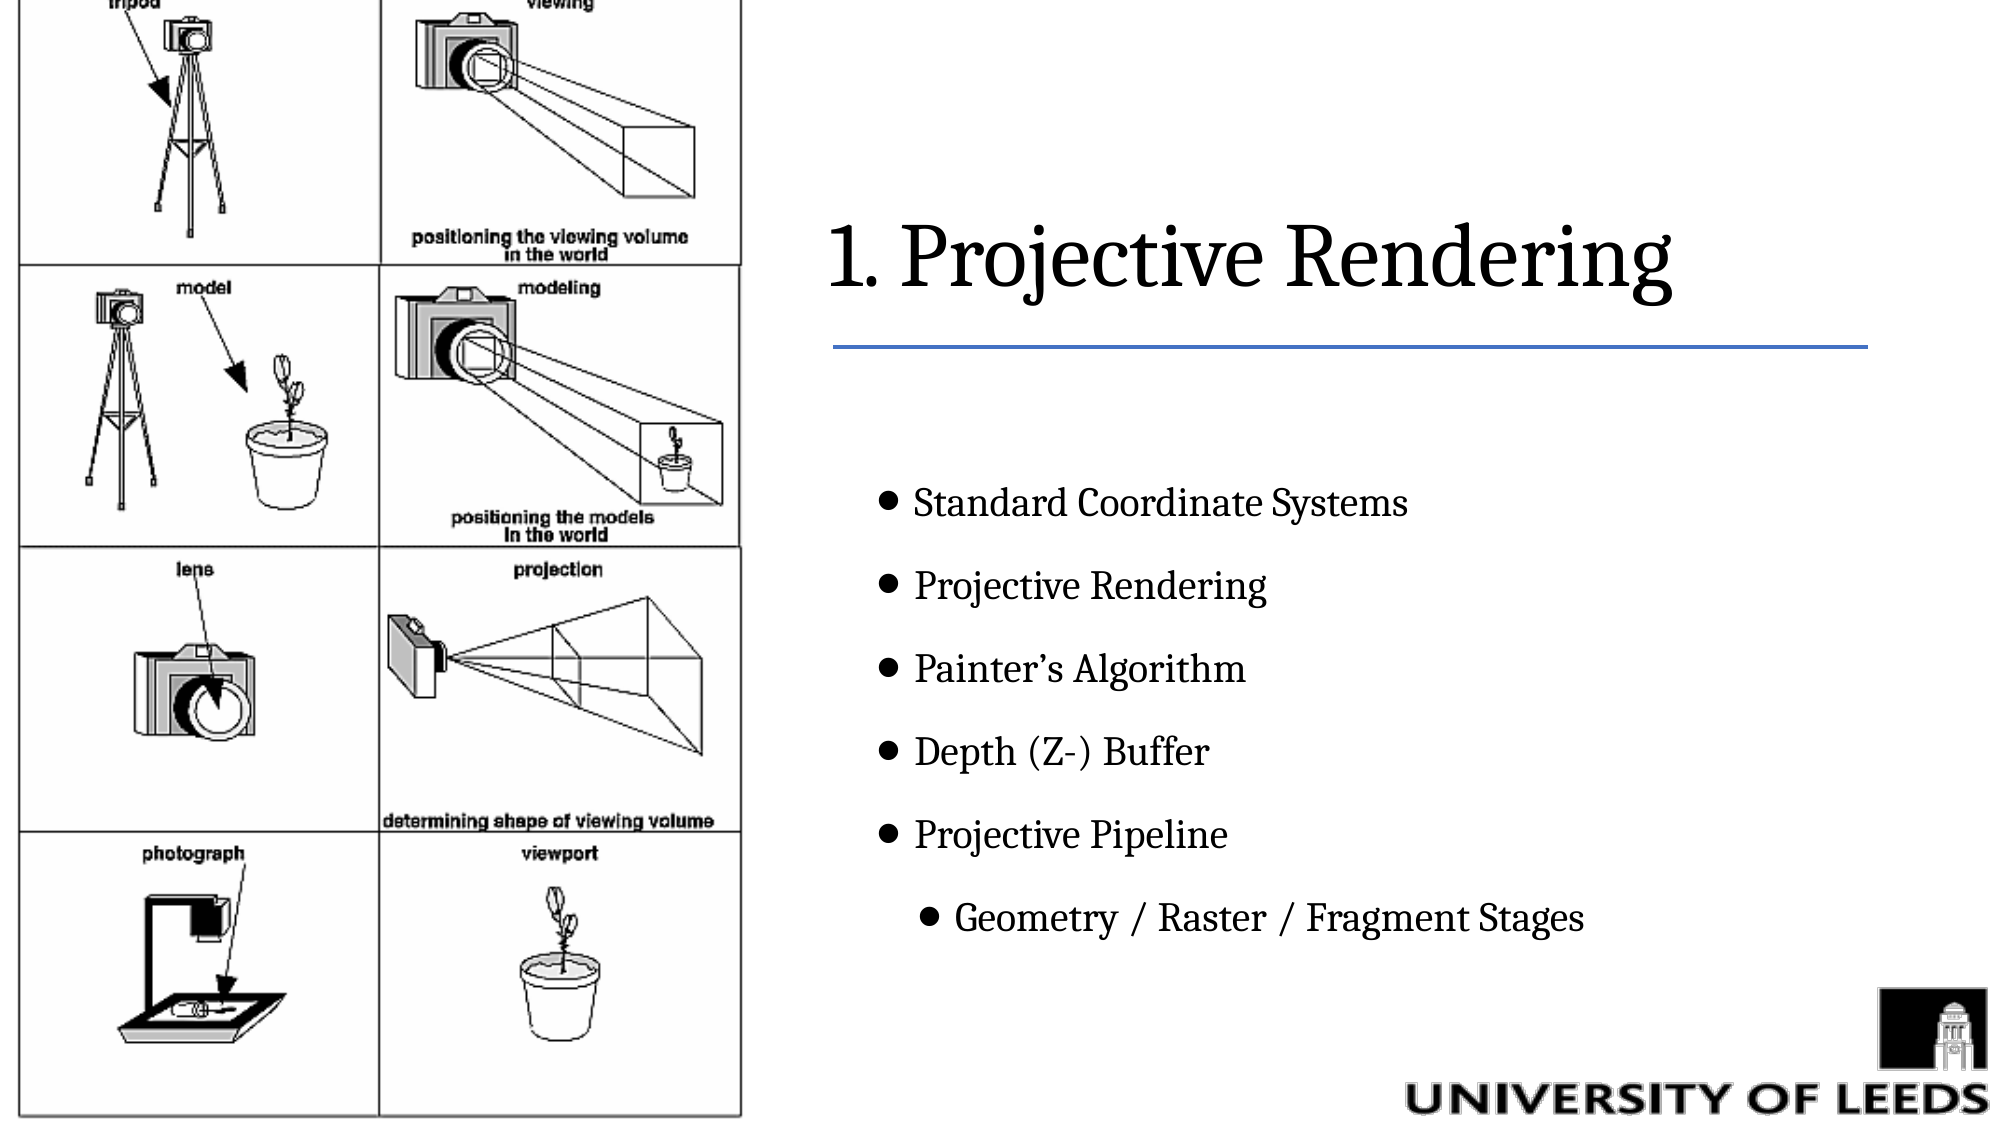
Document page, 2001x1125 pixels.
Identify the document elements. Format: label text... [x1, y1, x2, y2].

title 1. Projective Rendering [814, 103, 1895, 315]
list Standard Coordinate Systems Projective Rendering Painter’s Algorithm Depth (Z-) Buffer Projective Pipeline Geometry / Raster / Fragment Stages [814, 399, 1895, 1021]
picture [1398, 941, 1998, 1125]
picture [0, 0, 761, 1125]
